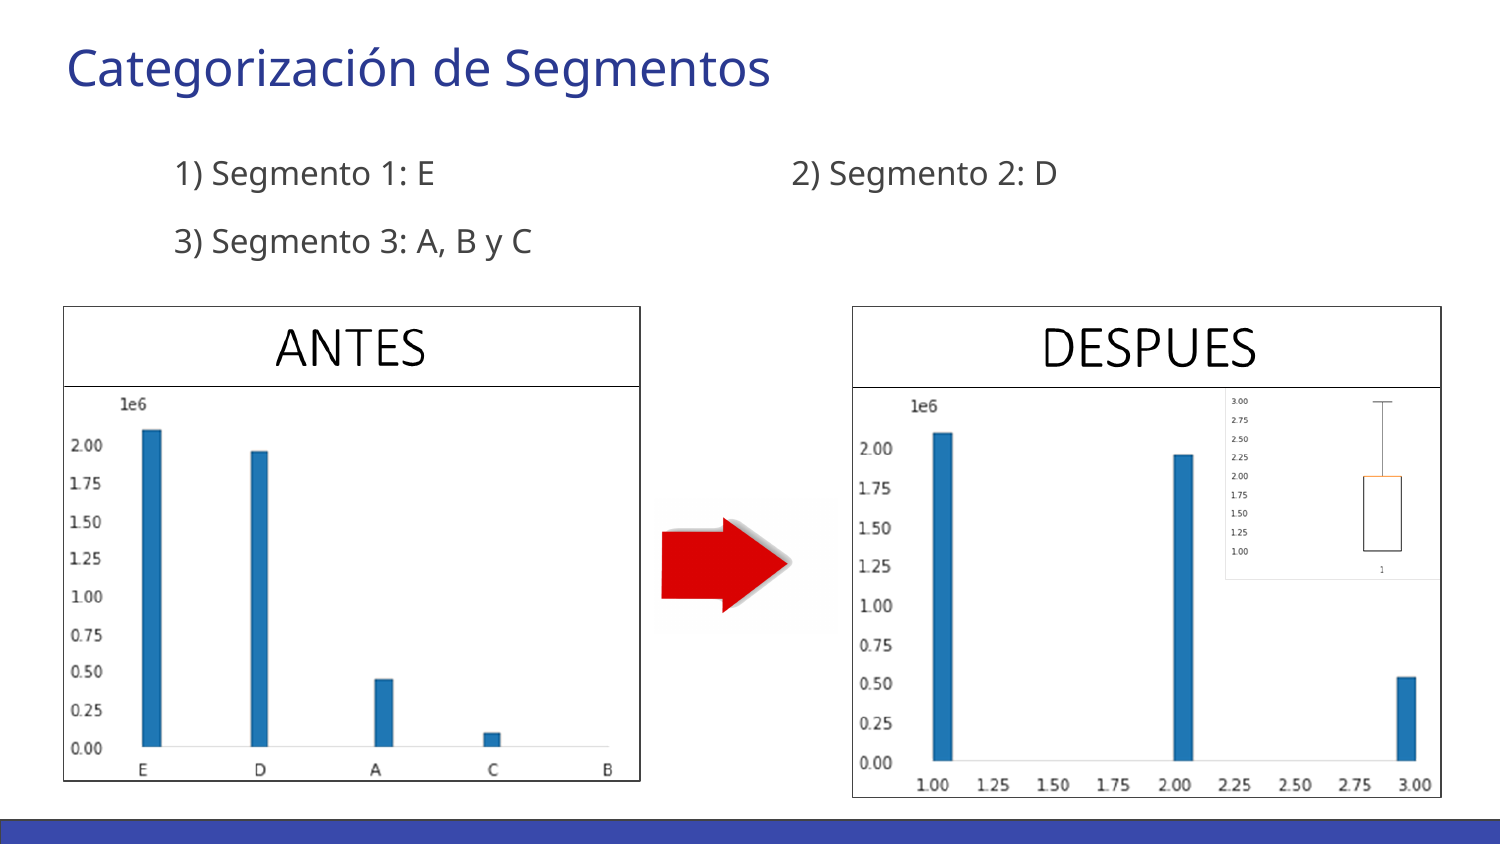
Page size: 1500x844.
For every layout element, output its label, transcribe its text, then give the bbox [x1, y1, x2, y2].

title Categorización de Segmentos [51, 17, 1449, 117]
text_box [0, 820, 1500, 844]
picture [655, 473, 838, 658]
list 1) Segmento 1: E 2) Segmento 2: D 3) Segmento 3: A, B y C [84, 136, 1433, 337]
picture [64, 307, 640, 781]
picture [852, 307, 1441, 797]
